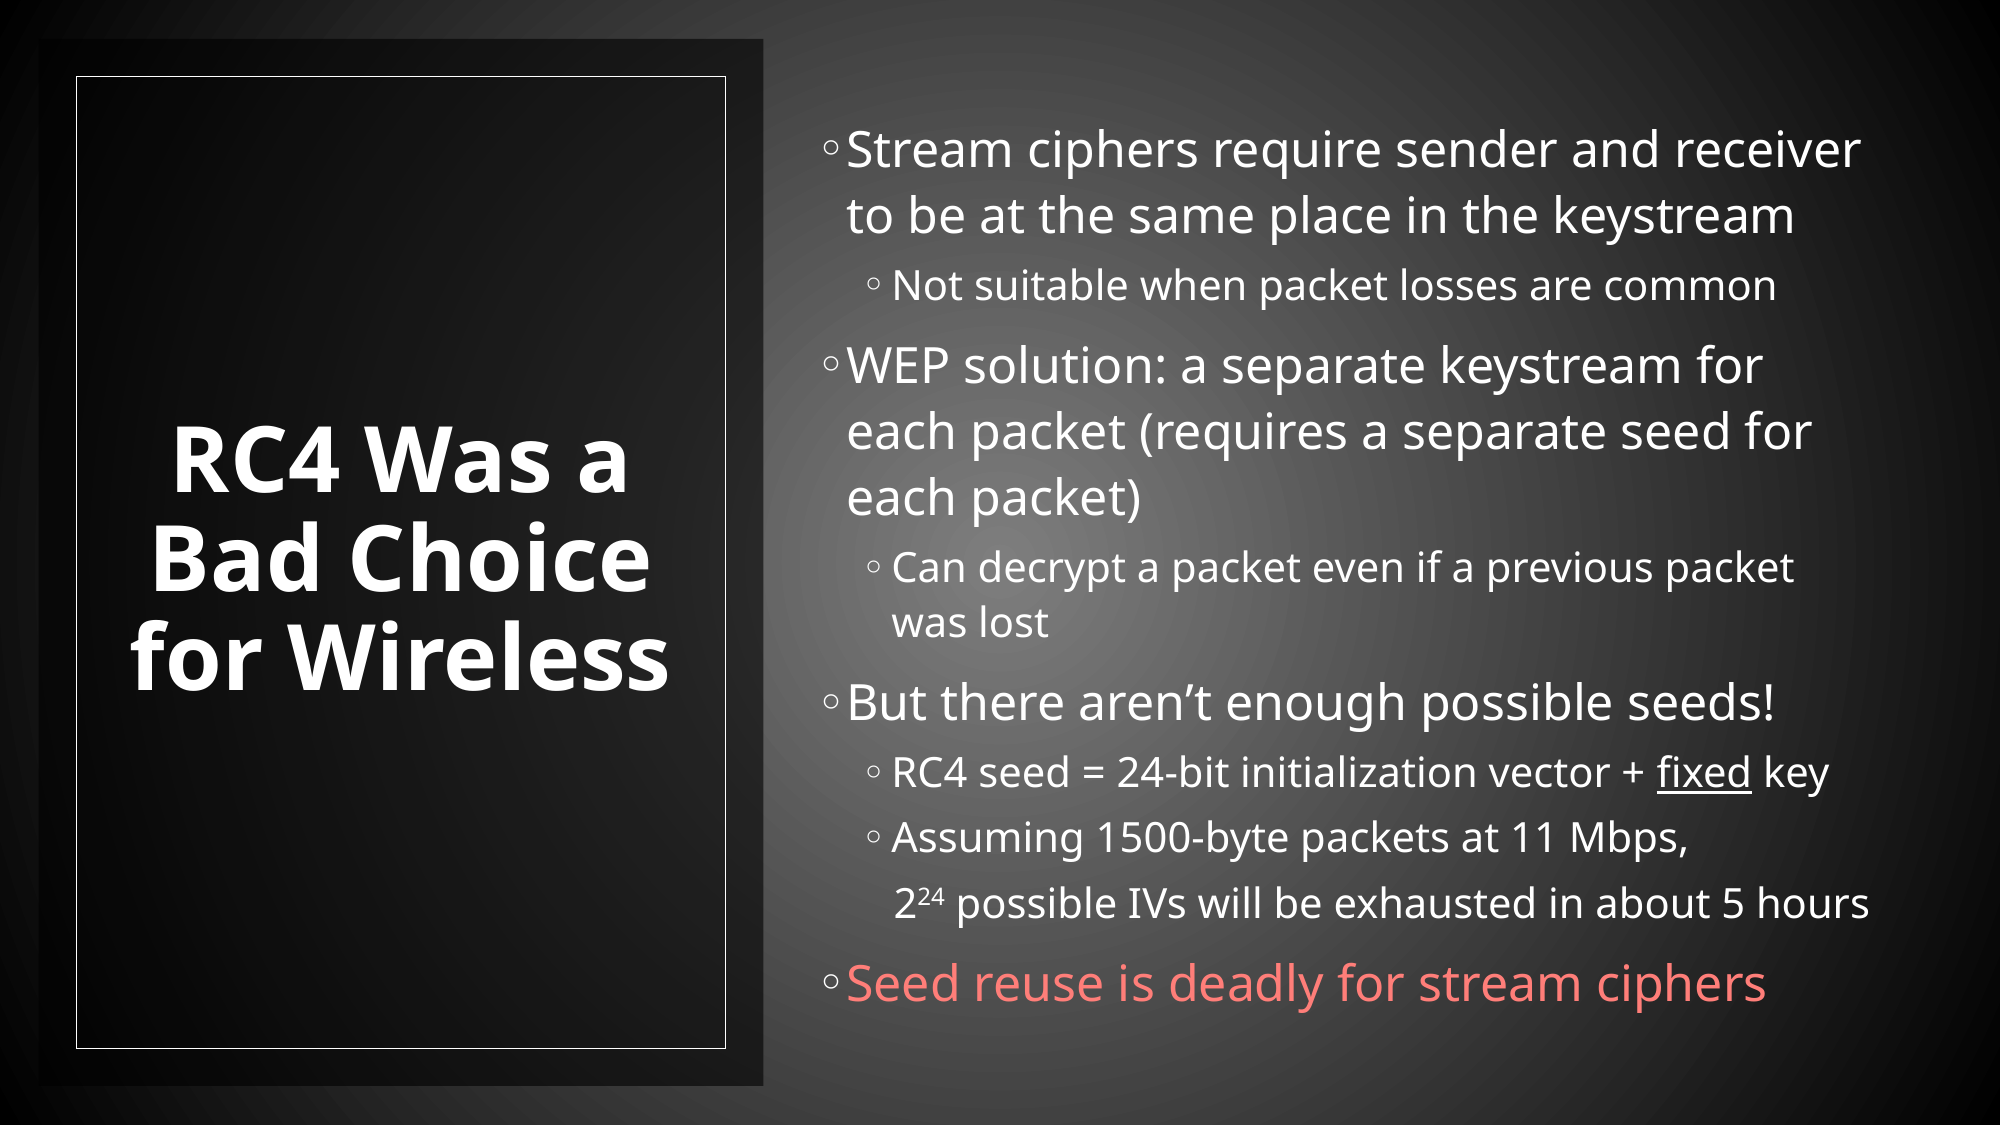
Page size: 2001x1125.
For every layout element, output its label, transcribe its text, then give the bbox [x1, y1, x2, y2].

title RC4 Was a Bad Choice for Wireless [110, 143, 692, 980]
text_box [0, 0, 2000, 1125]
list Stream ciphers require sender and receiver to be at the same place in the keystream Not suitable when packet losses are common WEP solution: a separate keystream for each packet (requires a separate seed for each packet) Can decrypt a packet even if a previous packet was lost But there aren’t enough possible seeds! RC4 seed = 24-bit initialization vector + fixed key Assuming 1500-byte packets at 11 Mbps, 224 possible IVs will be exhausted in about 5 hours Seed reuse is deadly for stream ciphers [801, 91, 1889, 1032]
text_box [76, 76, 726, 1049]
text_box [38, 38, 764, 1086]
